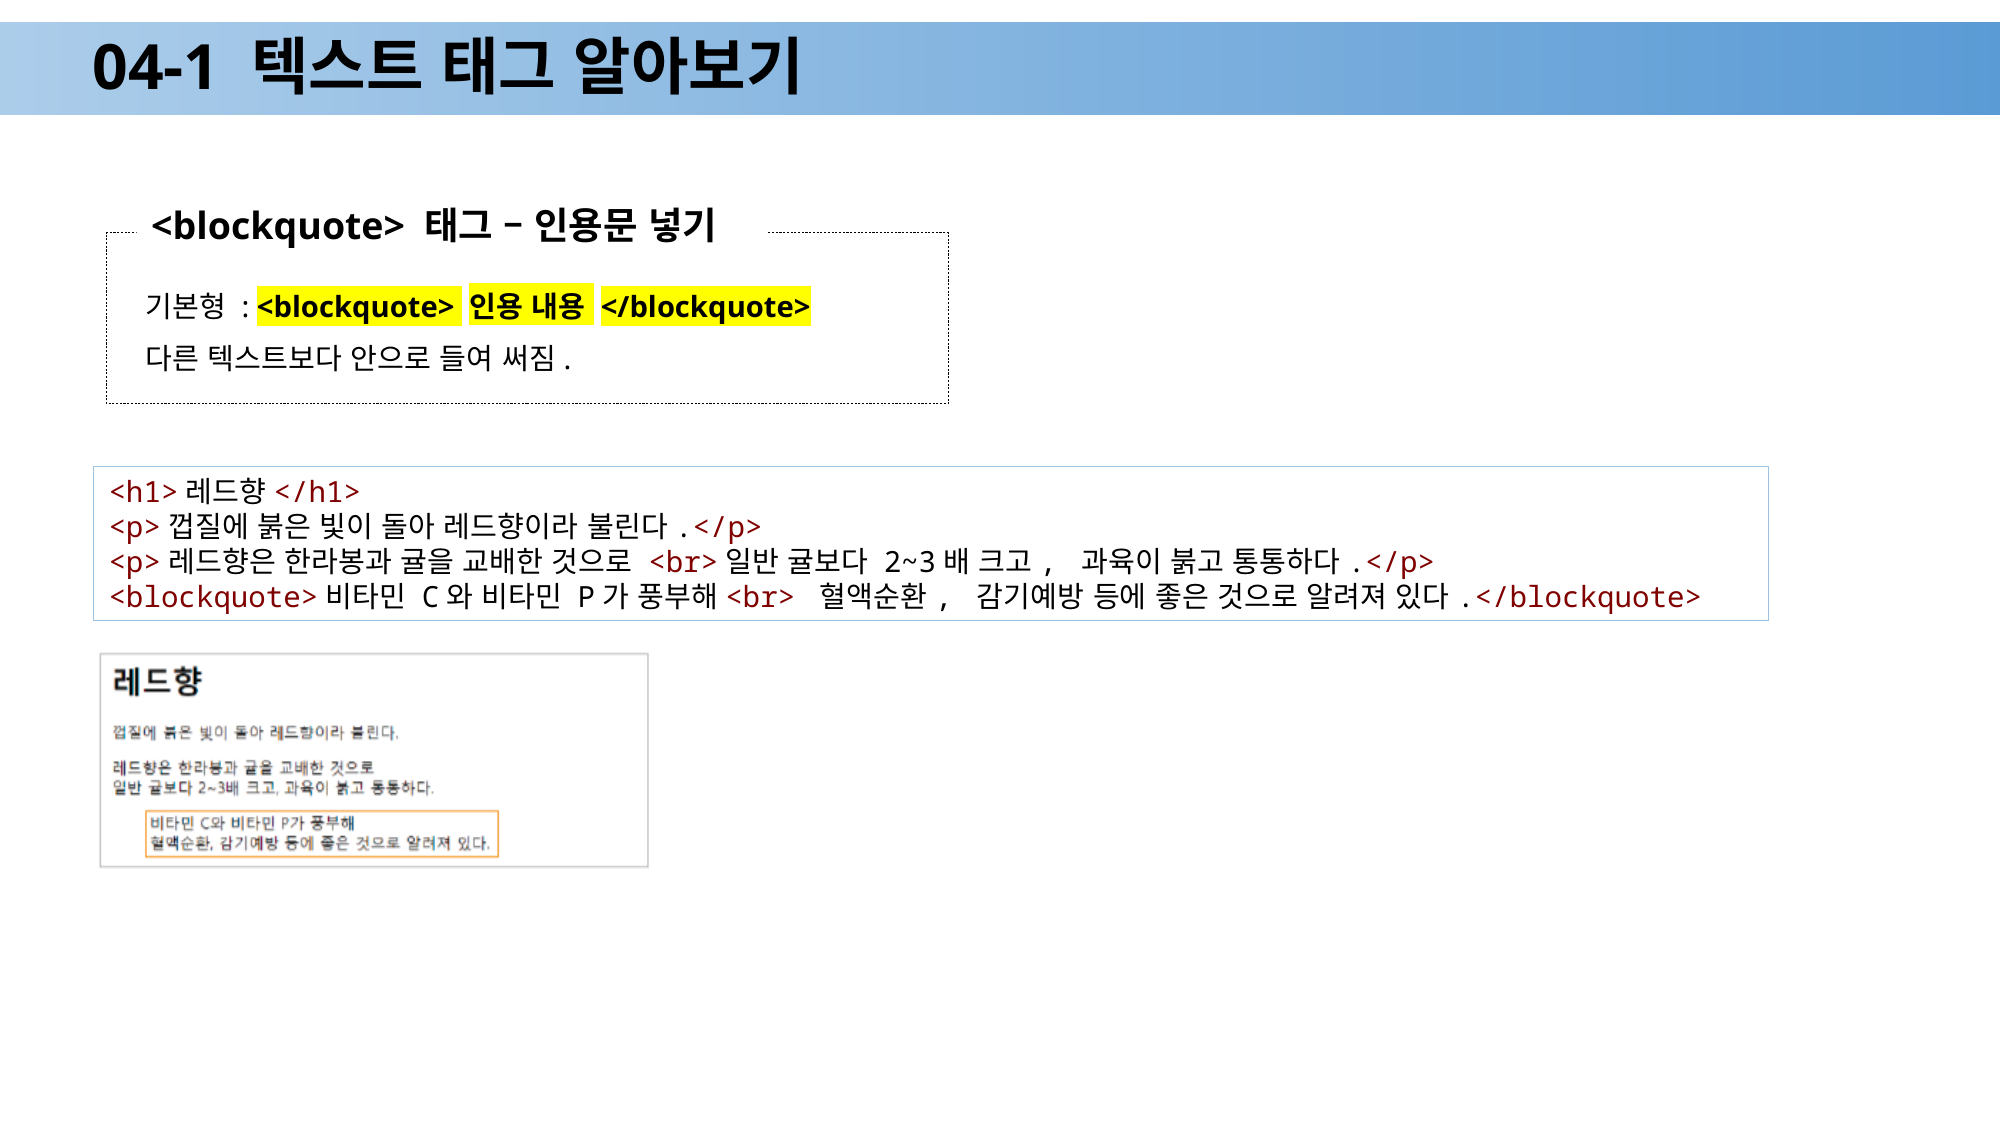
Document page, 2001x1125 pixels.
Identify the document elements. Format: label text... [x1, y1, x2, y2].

picture [77, 633, 666, 875]
title 04-1 텍스트 태그 알아보기 [77, 22, 1569, 116]
text_box <h1>레드향</h1> <p>껍질에 붉은 빛이 돌아 레드향이라 불린다.</p> <p>레드향은 한라봉과 귤을 교배한 것으로 <br>일반 귤보다 2~3배 크고, 과육이 붉고 통통하다.</p> <blockquote>비타민 C와 비타민 P가 풍부해<br> 혈액순환, 감기예방 등에 좋은 것으로 알려져 있다.</blockquote> [93, 466, 1769, 621]
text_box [106, 194, 949, 404]
